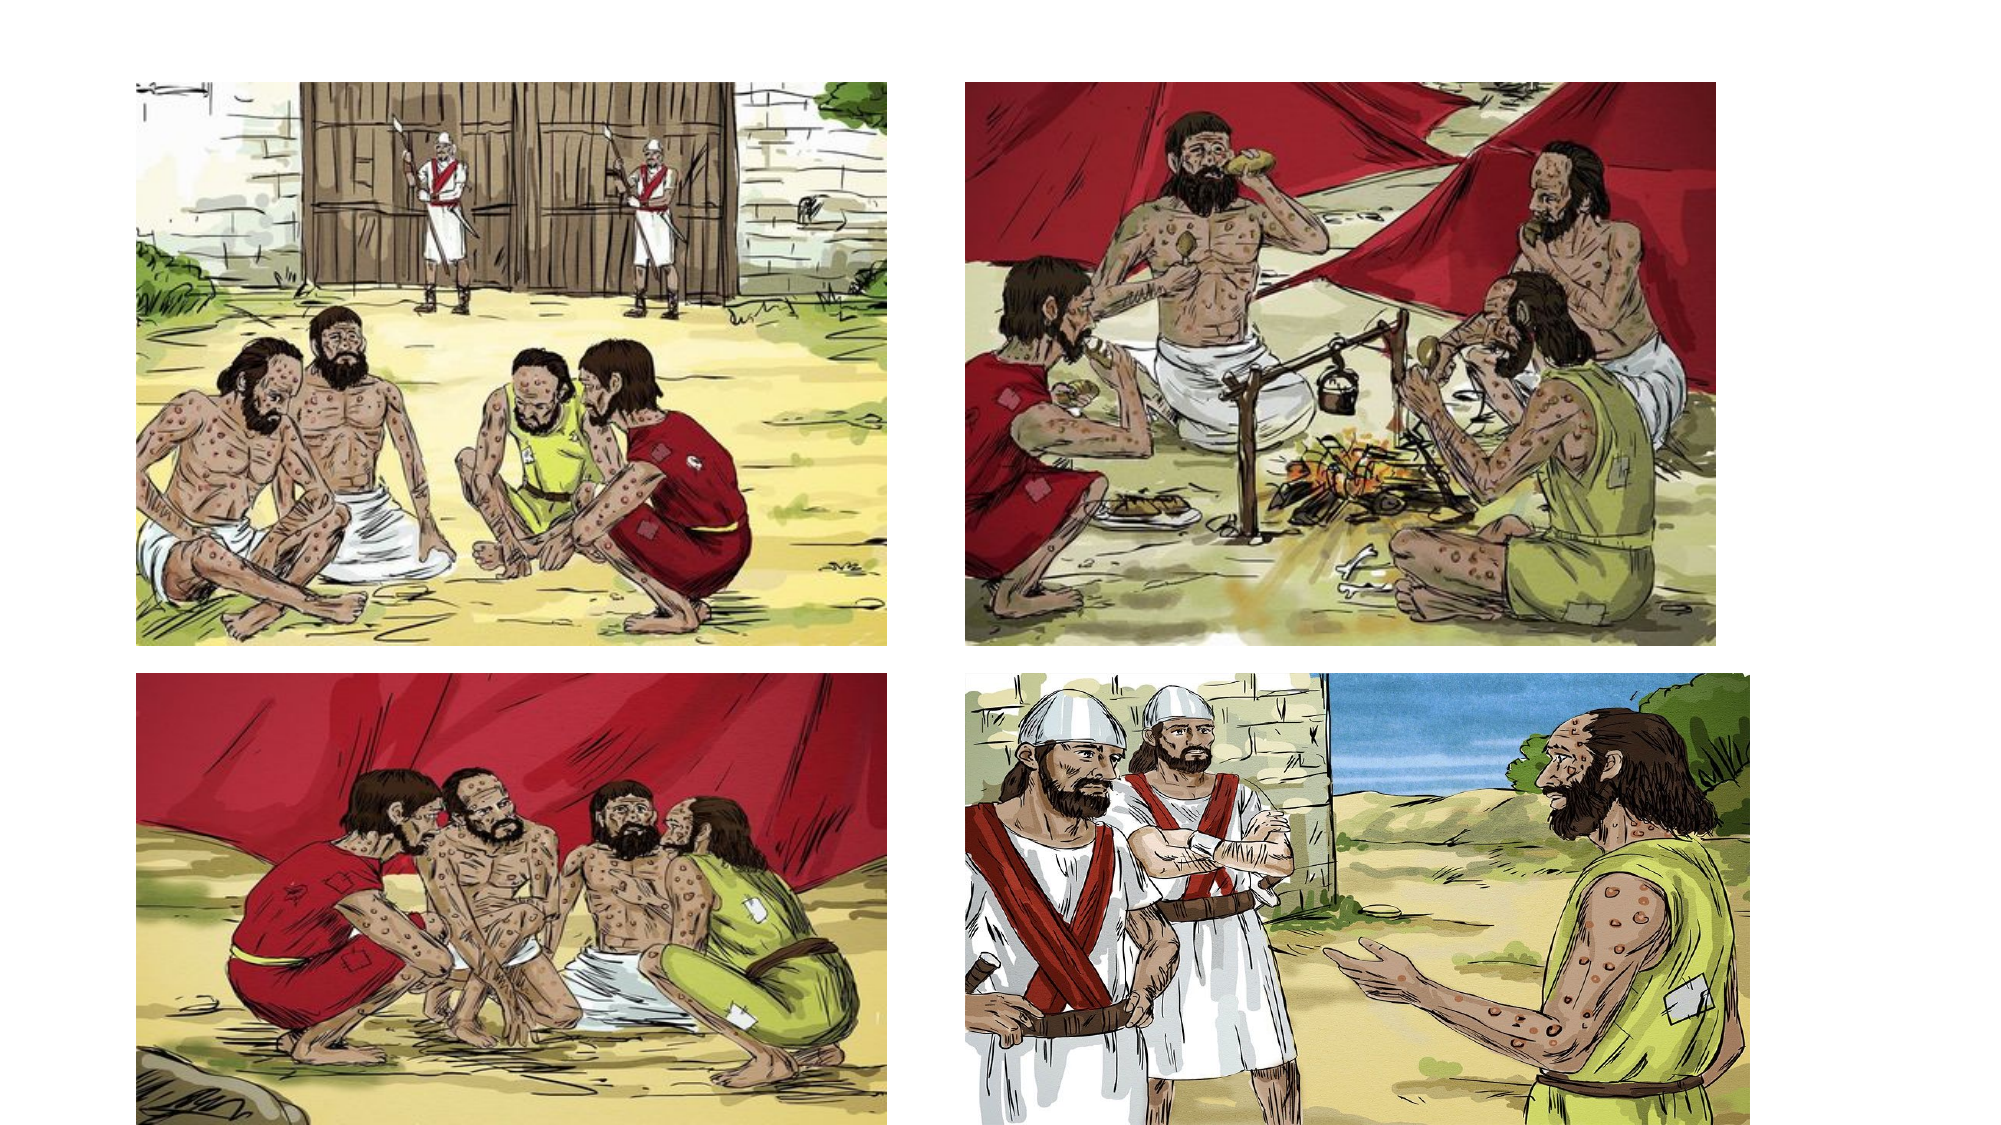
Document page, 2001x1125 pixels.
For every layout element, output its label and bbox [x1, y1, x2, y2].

picture [965, 82, 1716, 646]
picture [136, 673, 887, 1125]
picture [136, 82, 887, 646]
picture [965, 673, 1750, 1125]
